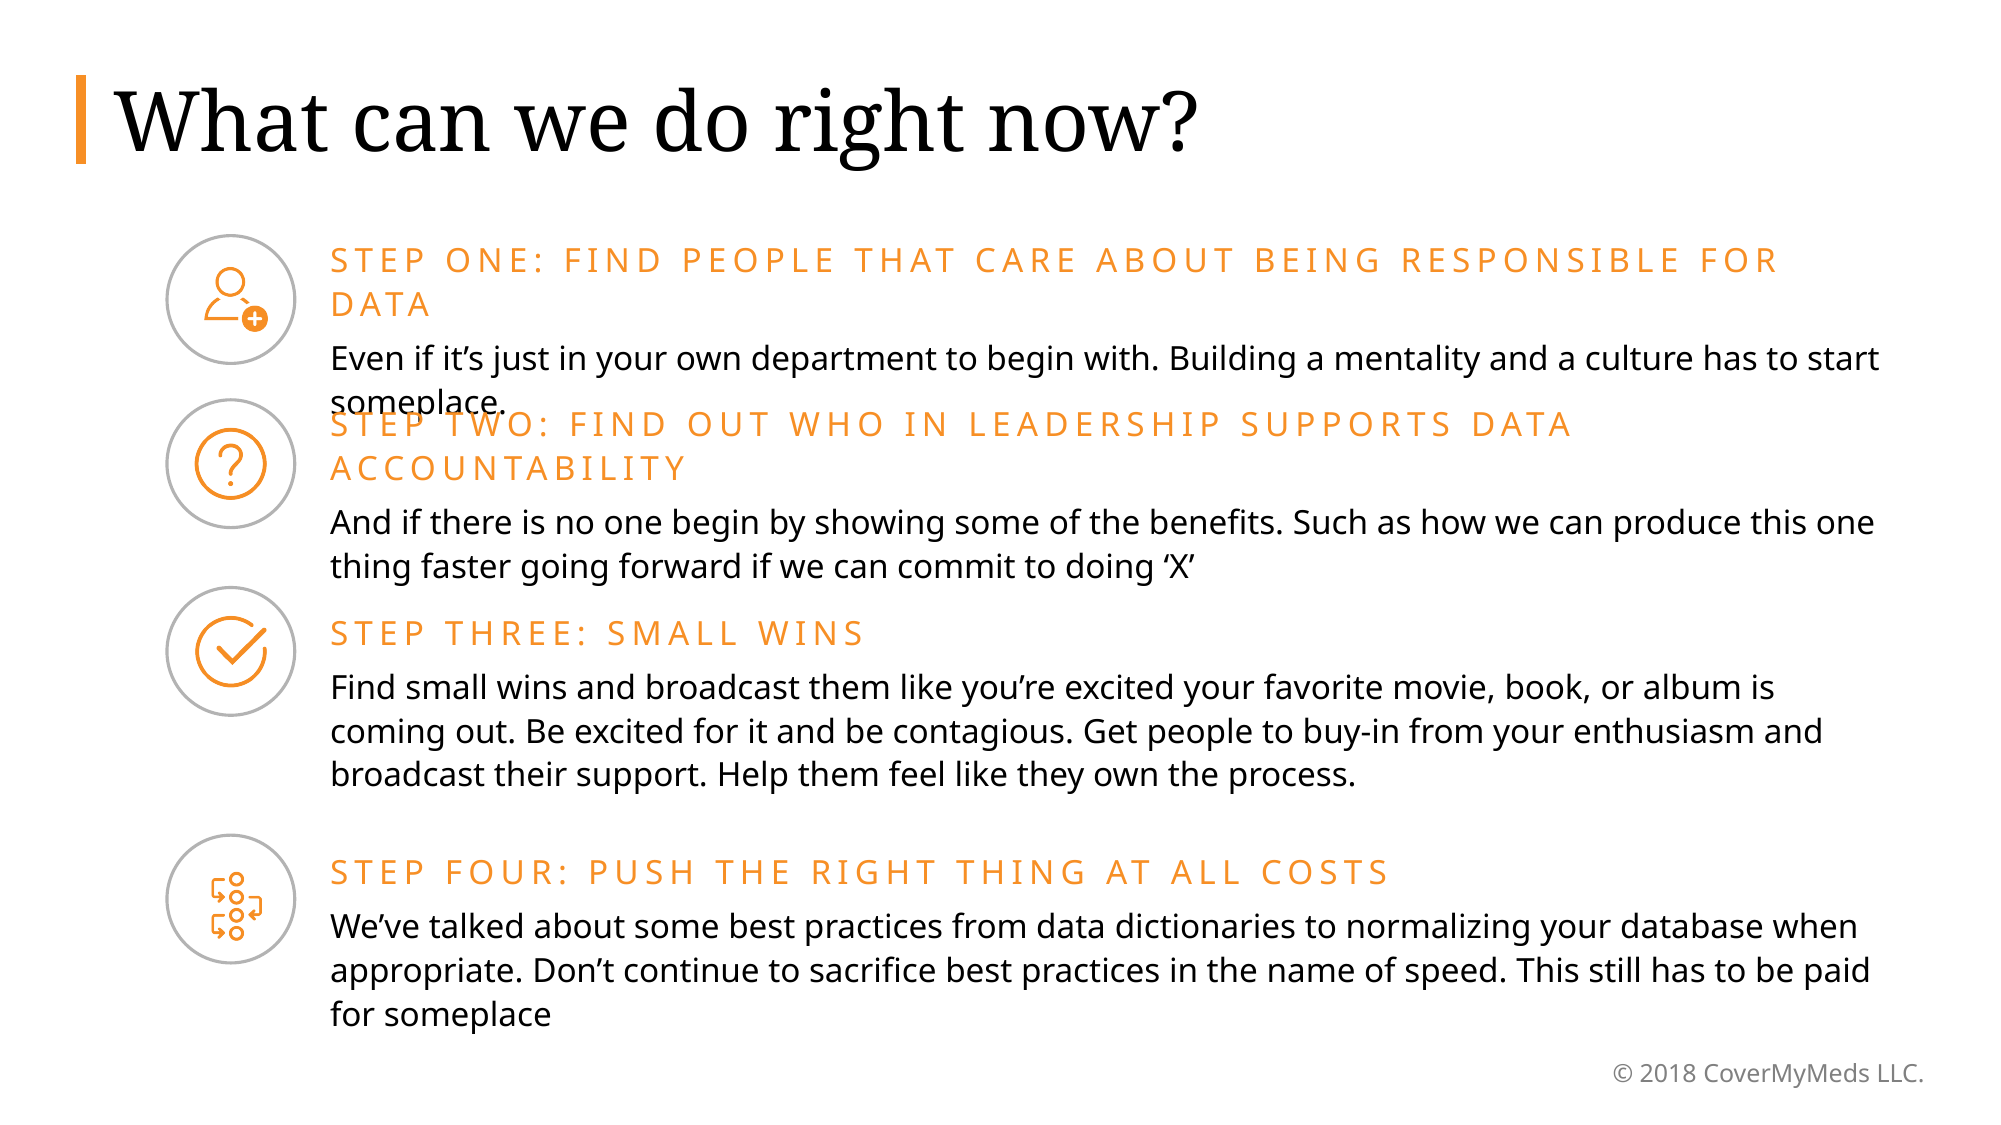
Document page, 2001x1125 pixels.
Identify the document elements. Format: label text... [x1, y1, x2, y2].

picture [166, 835, 307, 976]
text_box STEP THREE: SMALL WINS Find small wins and broadcast them like you’re excited your favorite movie, book, or album is coming out. Be excited for it and be contagious. Get people to buy-in from your enthusiasm and broadcast their support. Help them feel like they own the process. [330, 608, 1891, 794]
picture [160, 581, 301, 722]
title What can we do right now? [113, 79, 1925, 171]
text_box [200, 357, 262, 365]
footer © 2018 CoverMyMeds LLC. [1250, 1042, 1925, 1103]
text_box [292, 277, 296, 322]
picture [160, 393, 301, 534]
text_box STEP TWO: FIND OUT WHO IN LEADERSHIP SUPPORTS DATA ACCOUNTABILITY And if there is no one begin by showing some of the benefits. Such as how we can produce this one thing faster going forward if we can commit to doing ‘X’ [330, 399, 1891, 586]
text_box STEP FOUR: PUSH THE RIGHT THING AT ALL COSTS We’ve talked about some best practices from data dictionaries to normalizing your database when appropriate. Don’t continue to sacrifice best practices in the name of speed. This still has to be paid for someplace [330, 847, 1891, 1033]
picture [170, 235, 292, 357]
text_box STEP ONE: FIND PEOPLE THAT CARE ABOUT BEING RESPONSIBLE FOR DATA Even if it’s just in your own department to begin with. Building a mentality and a culture has to start someplace. [330, 235, 1891, 399]
text_box [165, 277, 170, 322]
